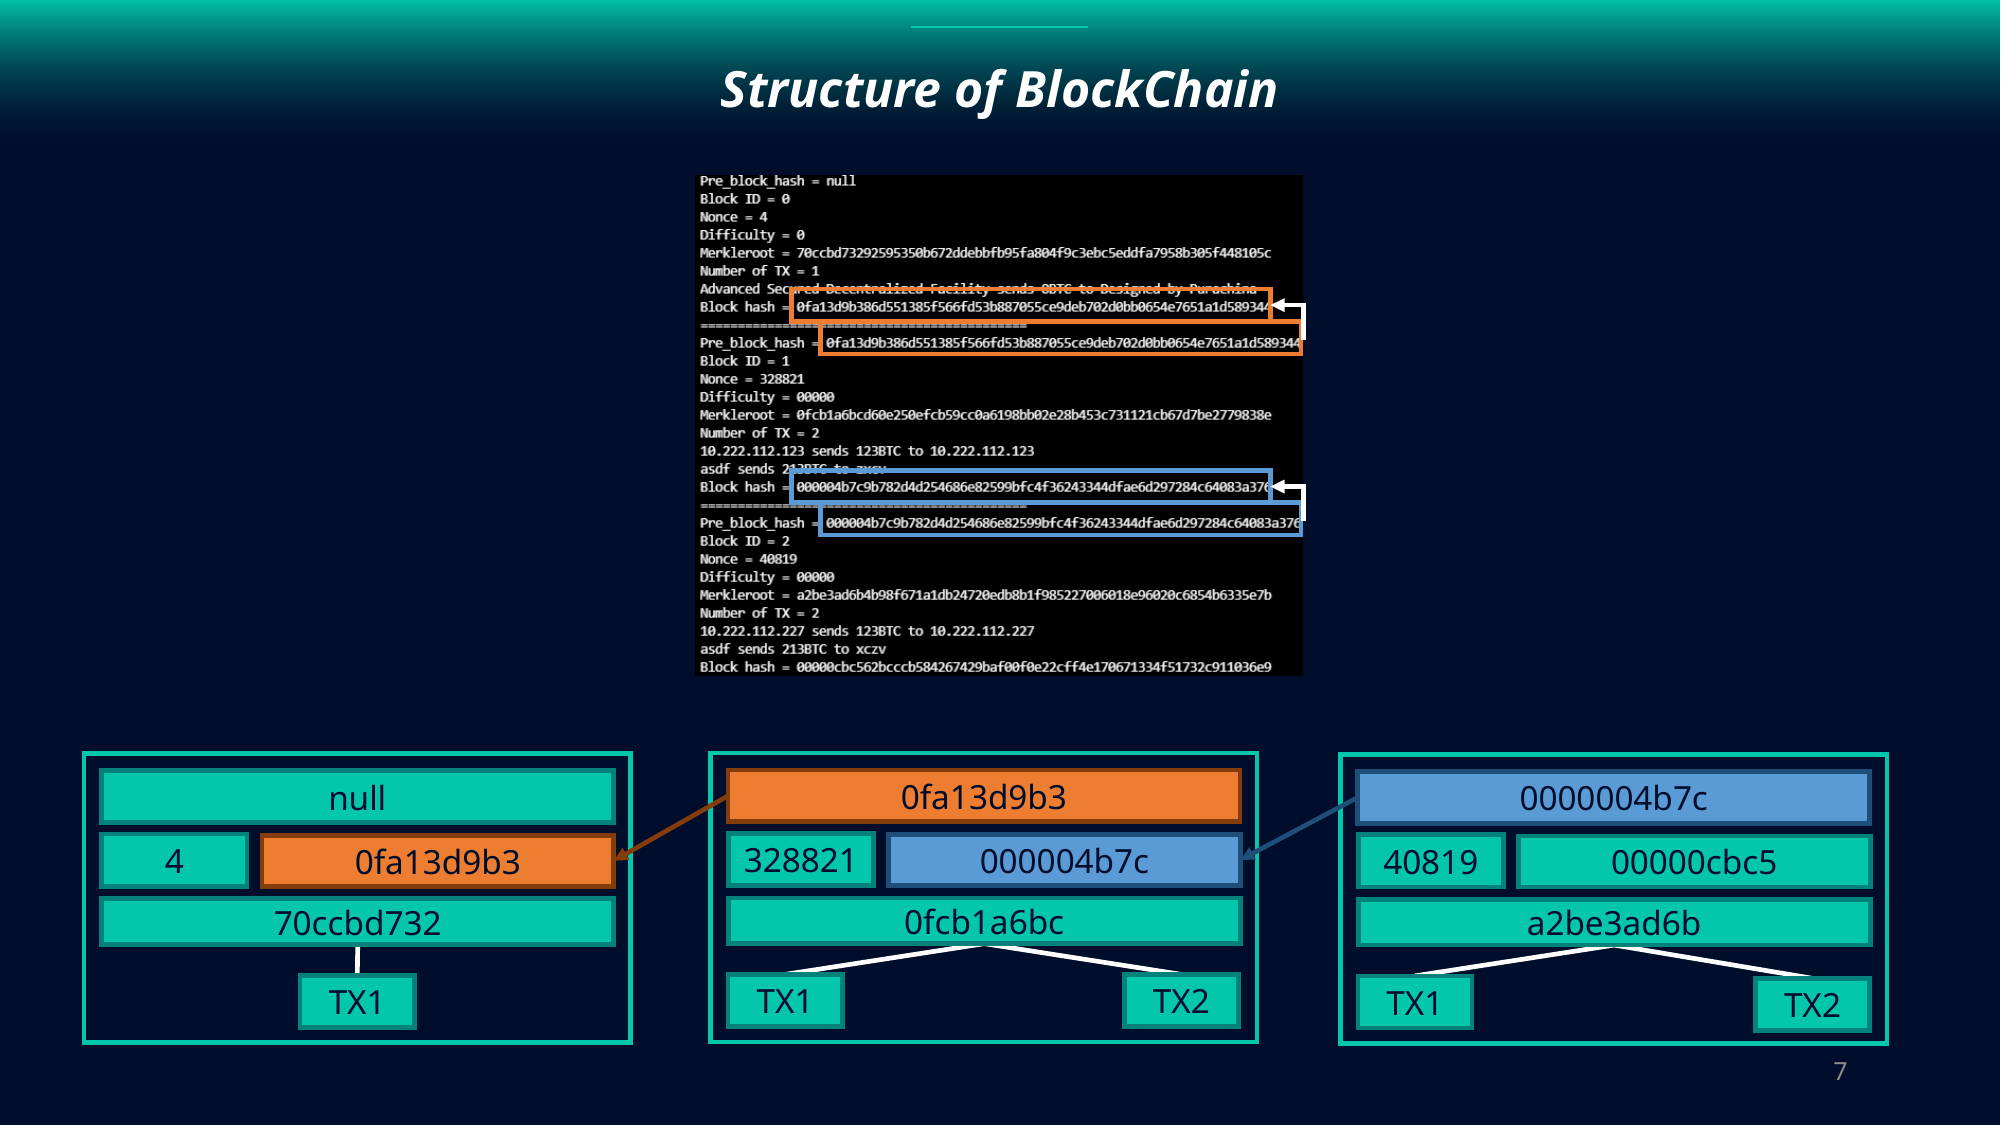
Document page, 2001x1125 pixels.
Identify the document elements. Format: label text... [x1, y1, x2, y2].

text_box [1270, 304, 1302, 338]
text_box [1240, 797, 1358, 860]
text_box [613, 795, 728, 861]
slide_number 7 [1412, 1044, 1863, 1103]
picture [695, 175, 1303, 676]
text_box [1270, 486, 1302, 519]
text_box Structure of BlockChain [0, 0, 2000, 176]
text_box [1340, 754, 1887, 1044]
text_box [710, 752, 1257, 1042]
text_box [84, 753, 631, 1043]
